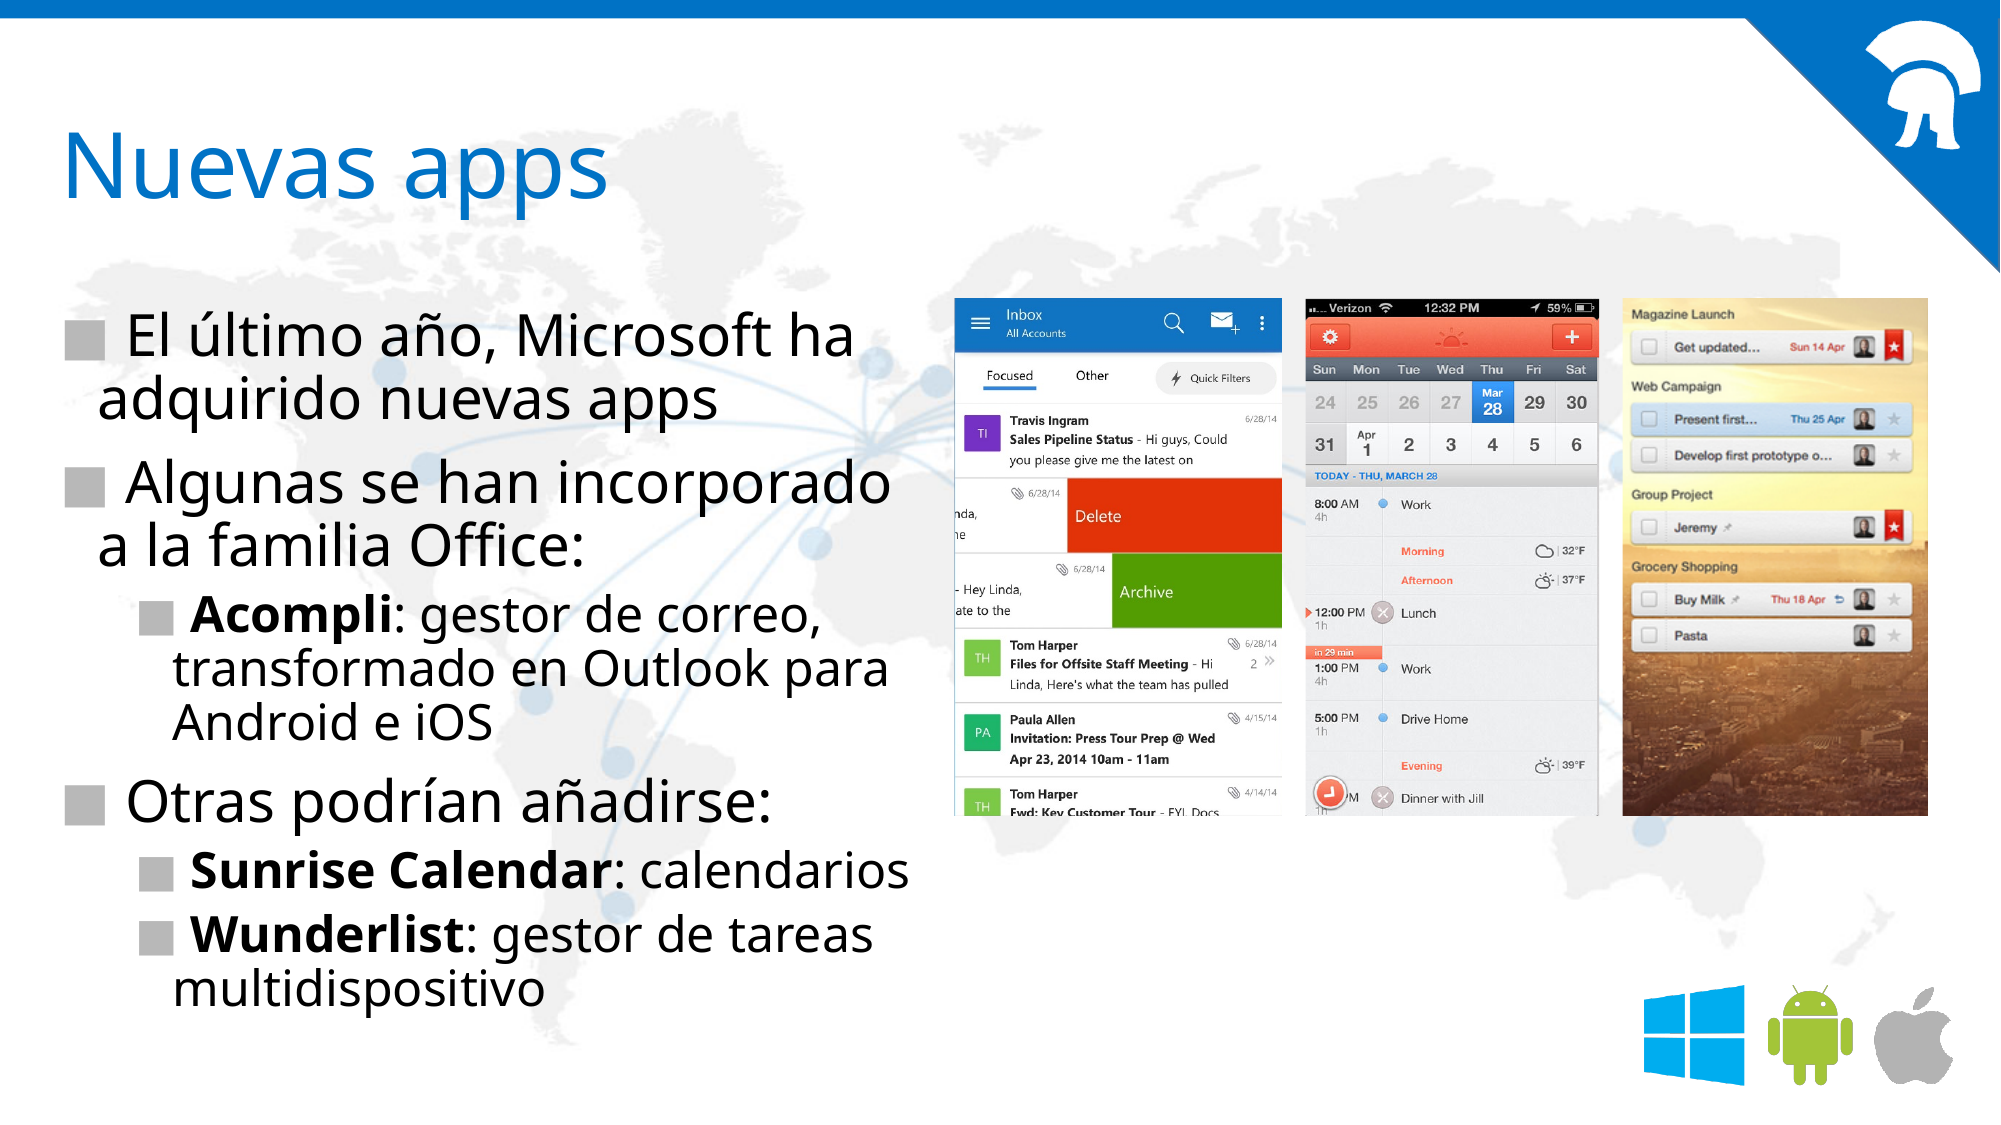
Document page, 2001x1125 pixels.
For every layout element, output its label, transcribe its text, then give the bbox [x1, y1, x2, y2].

picture [0, 0, 2001, 1125]
title Nuevas apps [45, 59, 1863, 278]
list El último año, Microsoft ha adquirido nuevas apps Algunas se han incorporado a la familia Office: Acompli: gestor de correo, transformado en Outlook para Android e iOS Otras podrían añadirse: Sunrise Calendar: calendarios Wunderlist: gestor de tareas multidispositivo [45, 298, 932, 1086]
